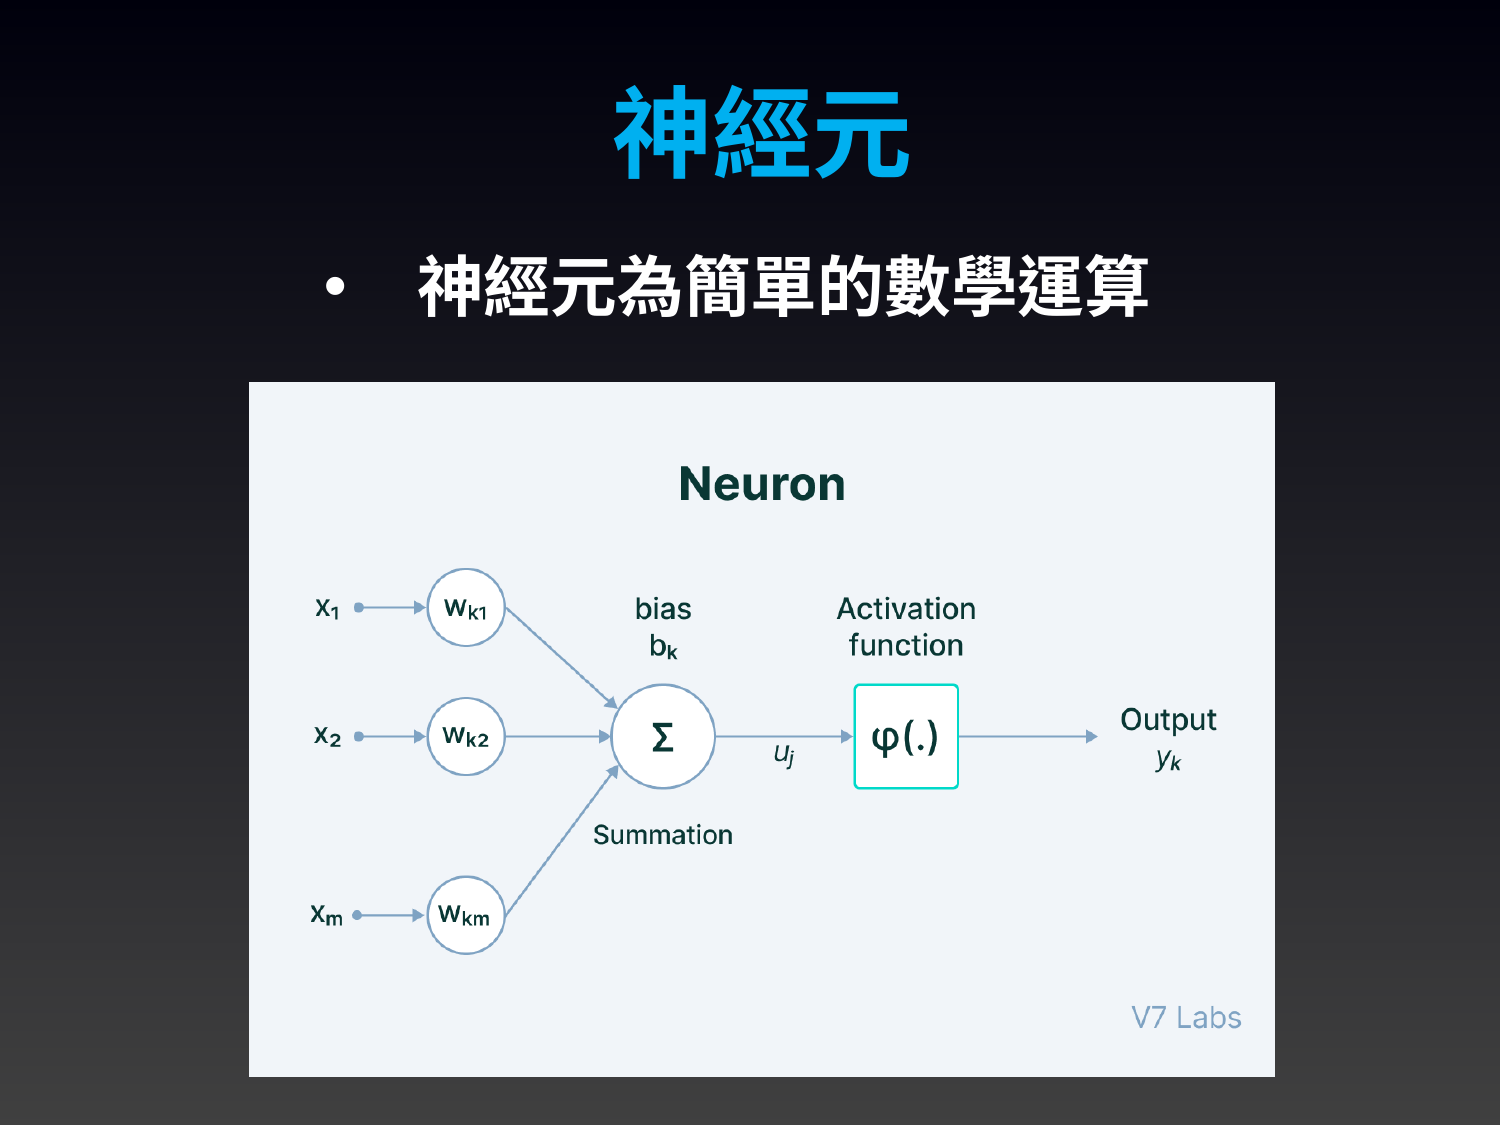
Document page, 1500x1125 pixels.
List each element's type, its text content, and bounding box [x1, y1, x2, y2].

picture [249, 382, 1276, 1078]
text_box 神經元 [162, 43, 1363, 206]
text_box 神經元為簡單的數學運算 [62, 237, 1413, 333]
